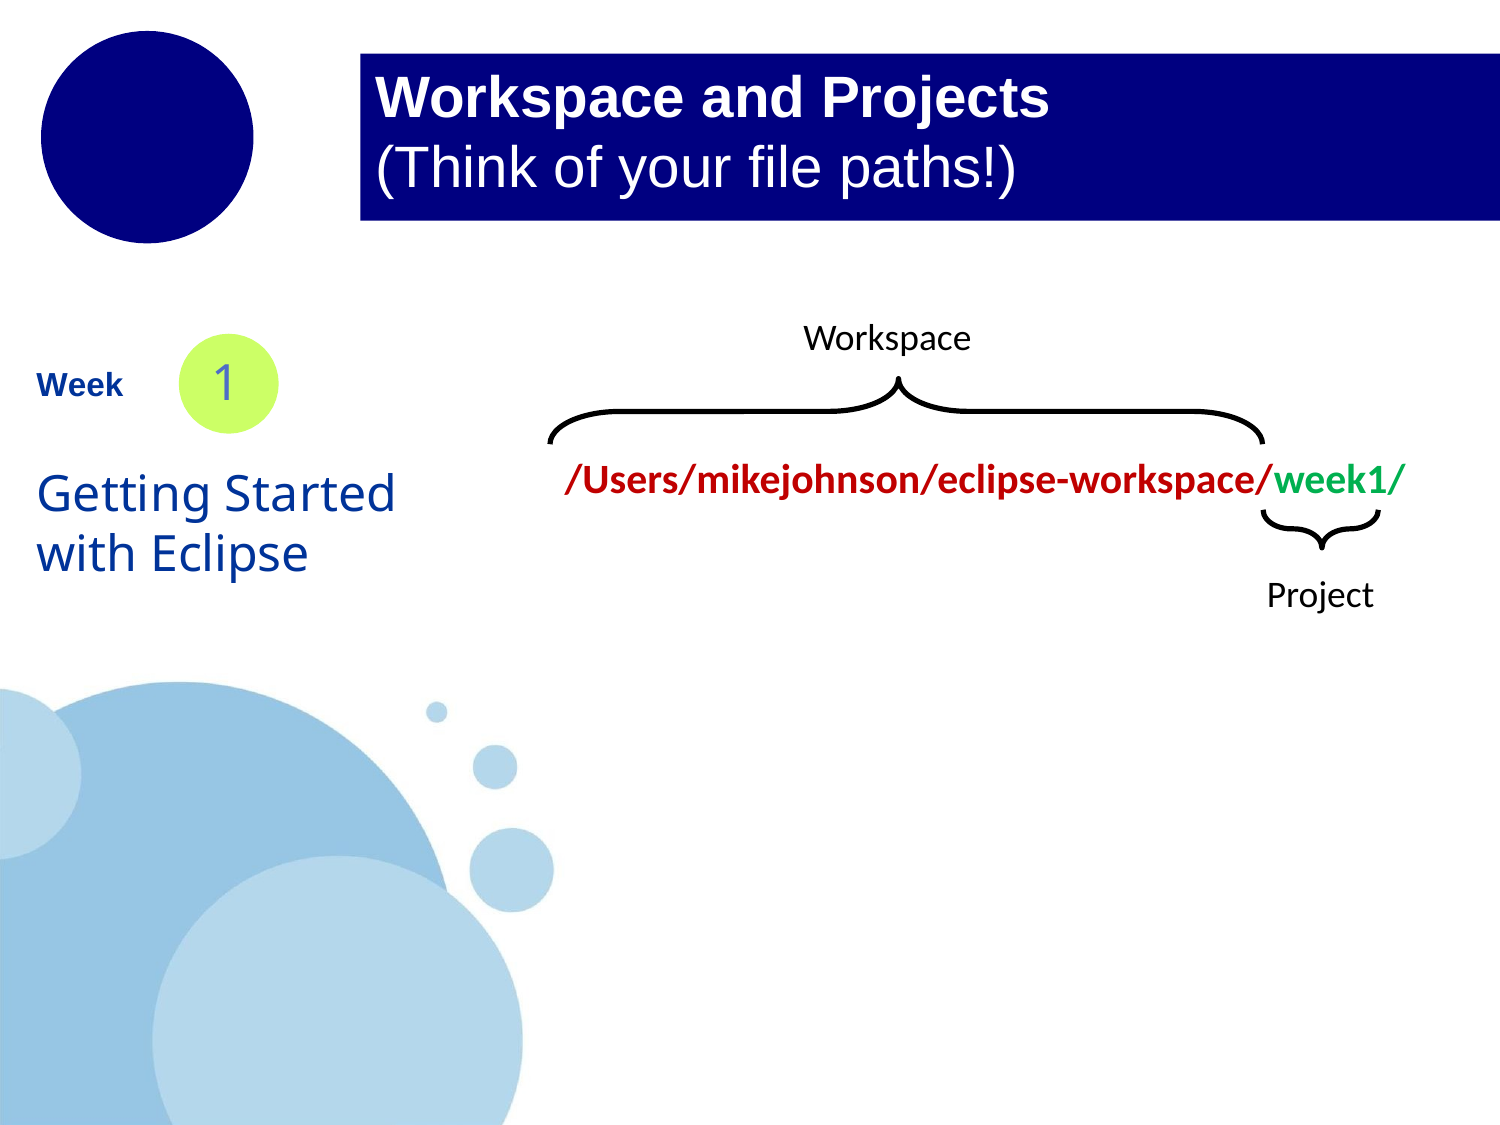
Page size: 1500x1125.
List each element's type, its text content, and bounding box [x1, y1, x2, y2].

title Workspace and Projects (Think of your file paths!) [373, 57, 1500, 248]
picture [0, 673, 565, 1125]
text_box Project [1252, 562, 1390, 623]
text_box [41, 30, 254, 244]
text_box [178, 333, 279, 434]
text_box 1 [209, 348, 248, 411]
text_box Workspace [788, 305, 987, 366]
text_box Week [34, 360, 125, 403]
text_box [1262, 509, 1380, 549]
text_box Getting Started with Eclipse [34, 459, 463, 582]
text_box /Users/mikejohnson/eclipse-workspace/week1/ [549, 444, 1500, 509]
text_box [360, 53, 1500, 221]
text_box [549, 377, 1264, 445]
